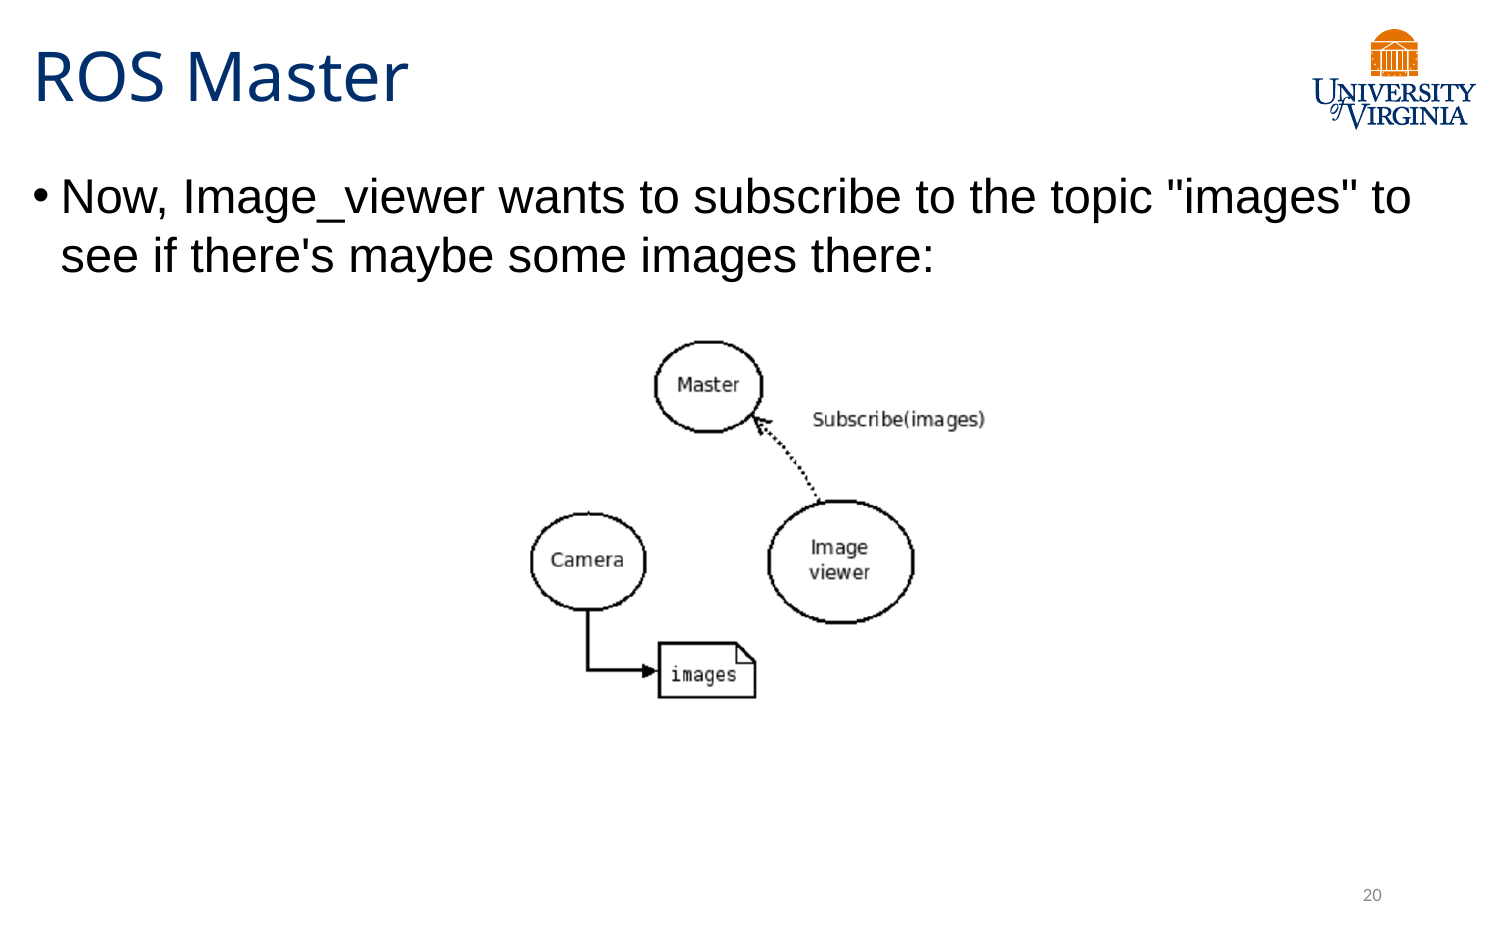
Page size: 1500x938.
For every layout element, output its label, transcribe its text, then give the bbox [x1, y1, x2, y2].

list Now, Image_viewer wants to subscribe to the topic "images" to see if there's maybe some images there: [17, 157, 1483, 845]
title ROS Master [17, 14, 1297, 145]
slide_number 20 [1059, 868, 1397, 919]
picture [510, 333, 989, 708]
